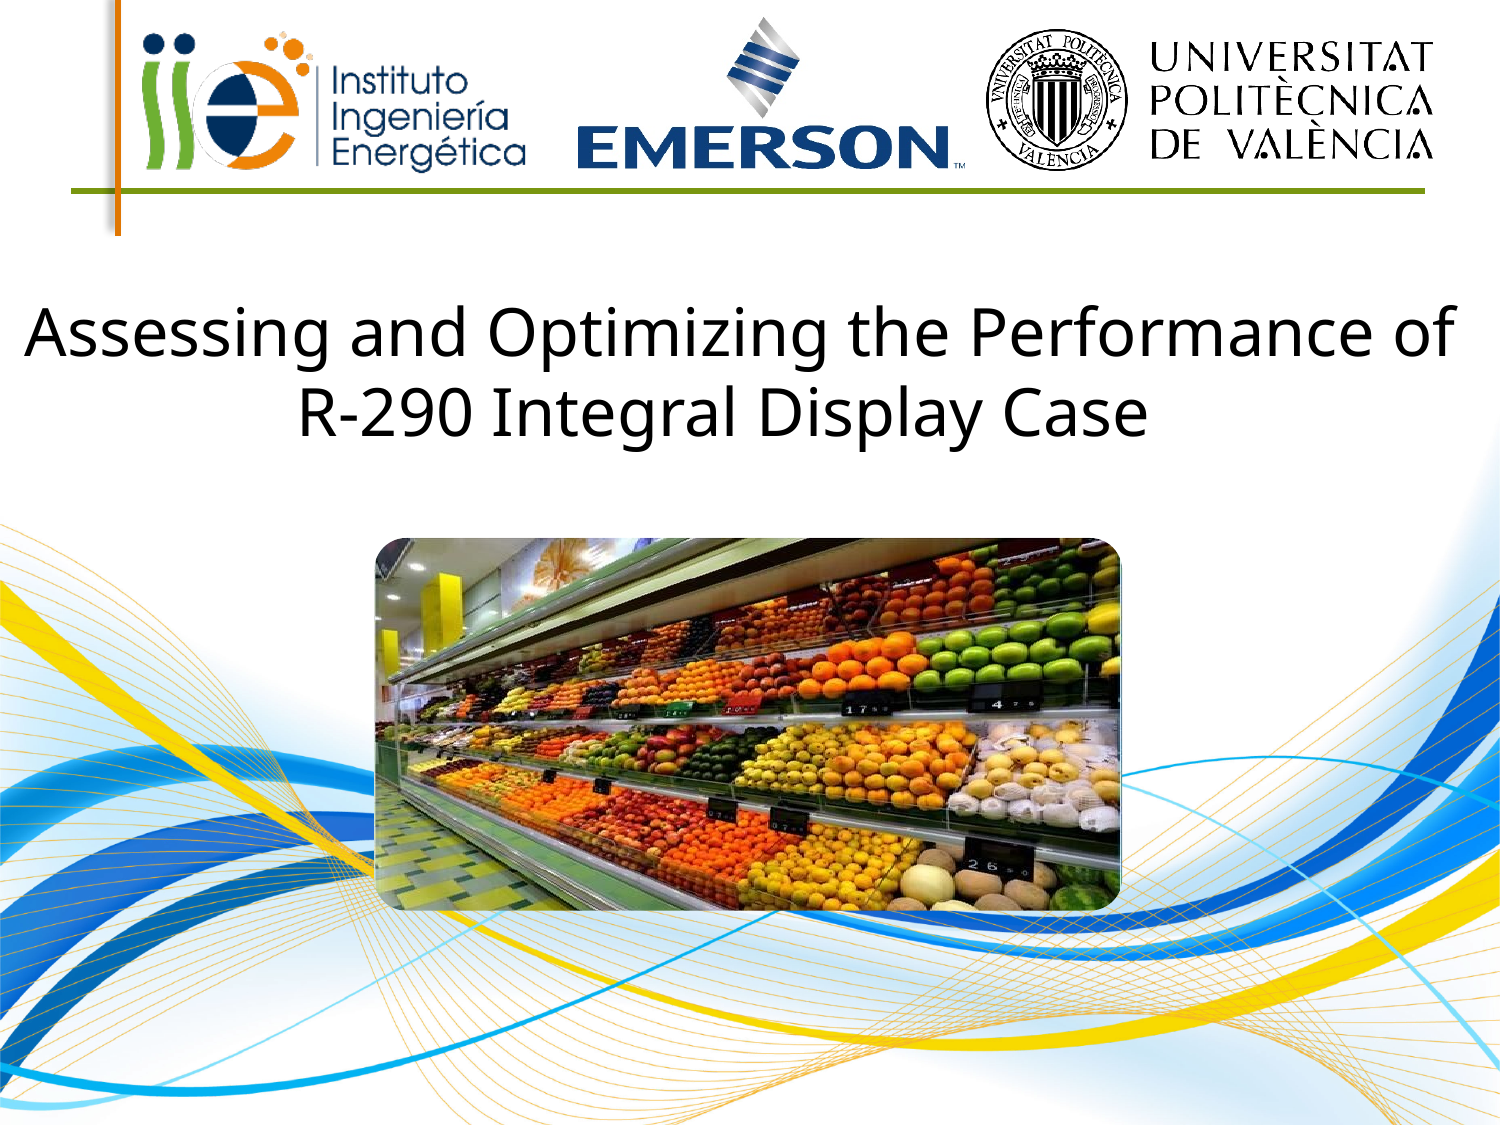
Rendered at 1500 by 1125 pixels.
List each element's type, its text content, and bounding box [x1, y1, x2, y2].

picture [0, 411, 1500, 1125]
text_box Assessing and Optimizing the Performance of R-290 Integral Display Case [0, 282, 1500, 411]
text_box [135, 16, 1437, 178]
